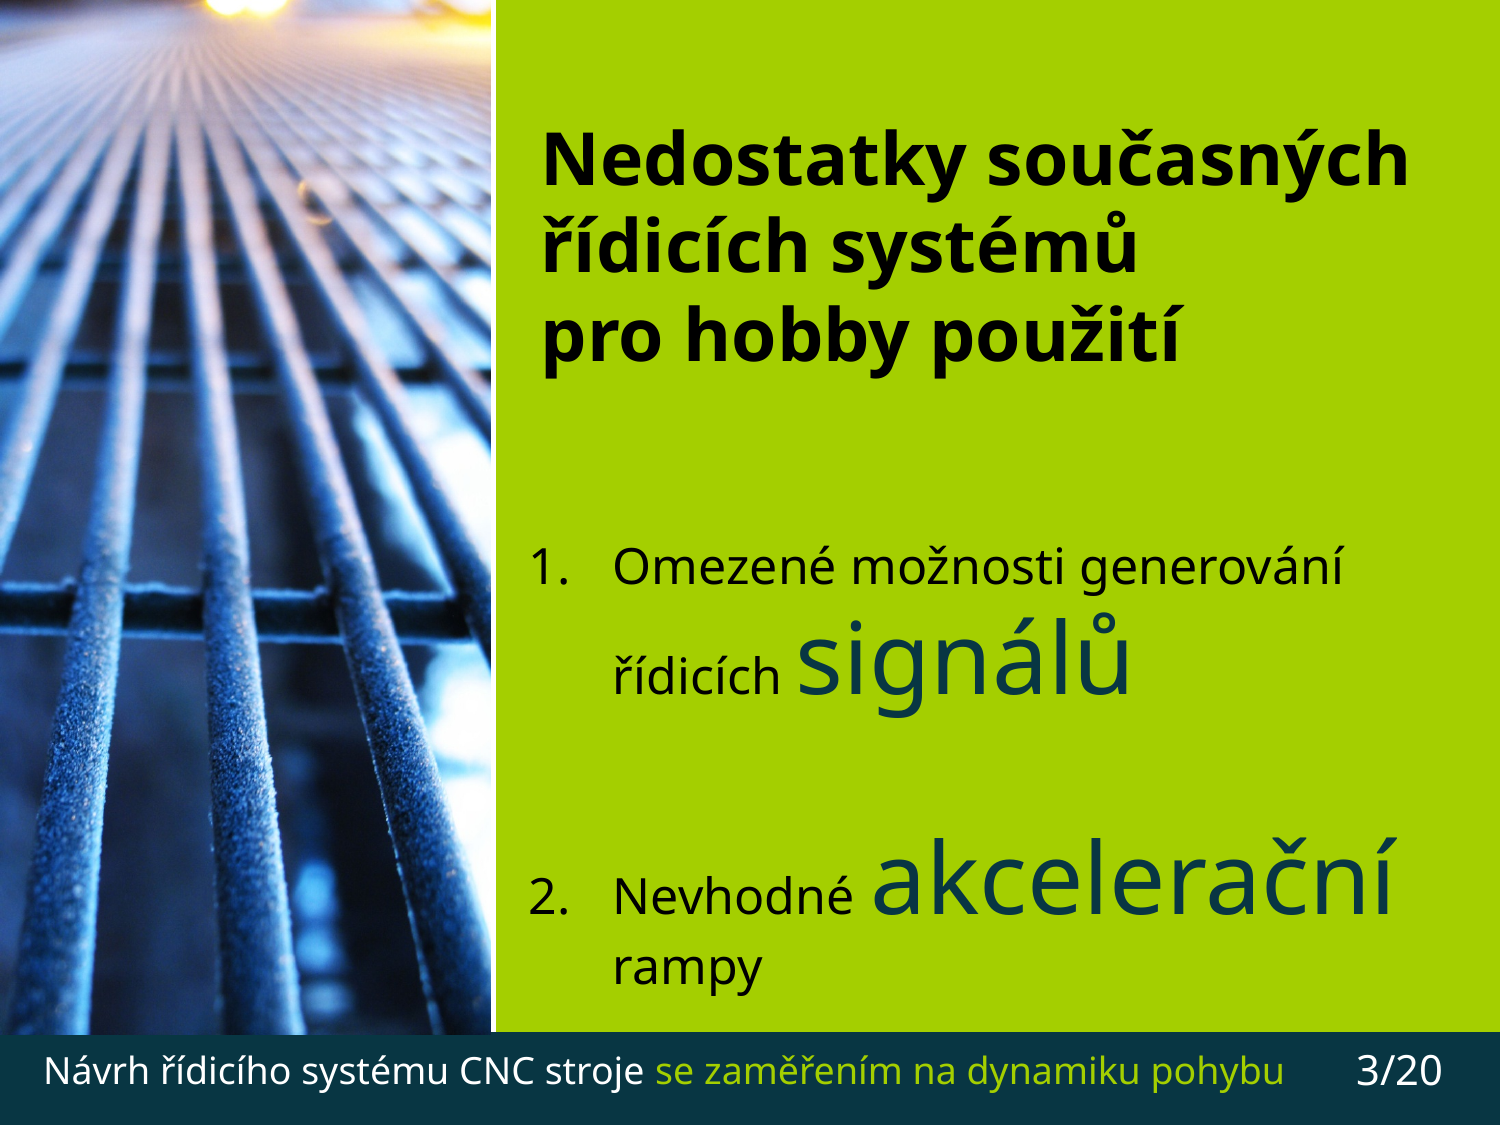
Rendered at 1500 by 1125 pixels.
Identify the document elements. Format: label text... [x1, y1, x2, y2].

text_box Omezené možnosti generování řídicích signálů Nevhodné akcelerační rampy [513, 527, 1500, 1002]
footer Návrh řídicího systému CNC stroje se zaměřením na dynamiku pohybu [0, 1042, 1329, 1103]
picture [0, 0, 1500, 1125]
slide_number 2/20 [1338, 1042, 1459, 1103]
title Nedostatky současných řídicích systémů pro hobby použití [525, 101, 1459, 386]
